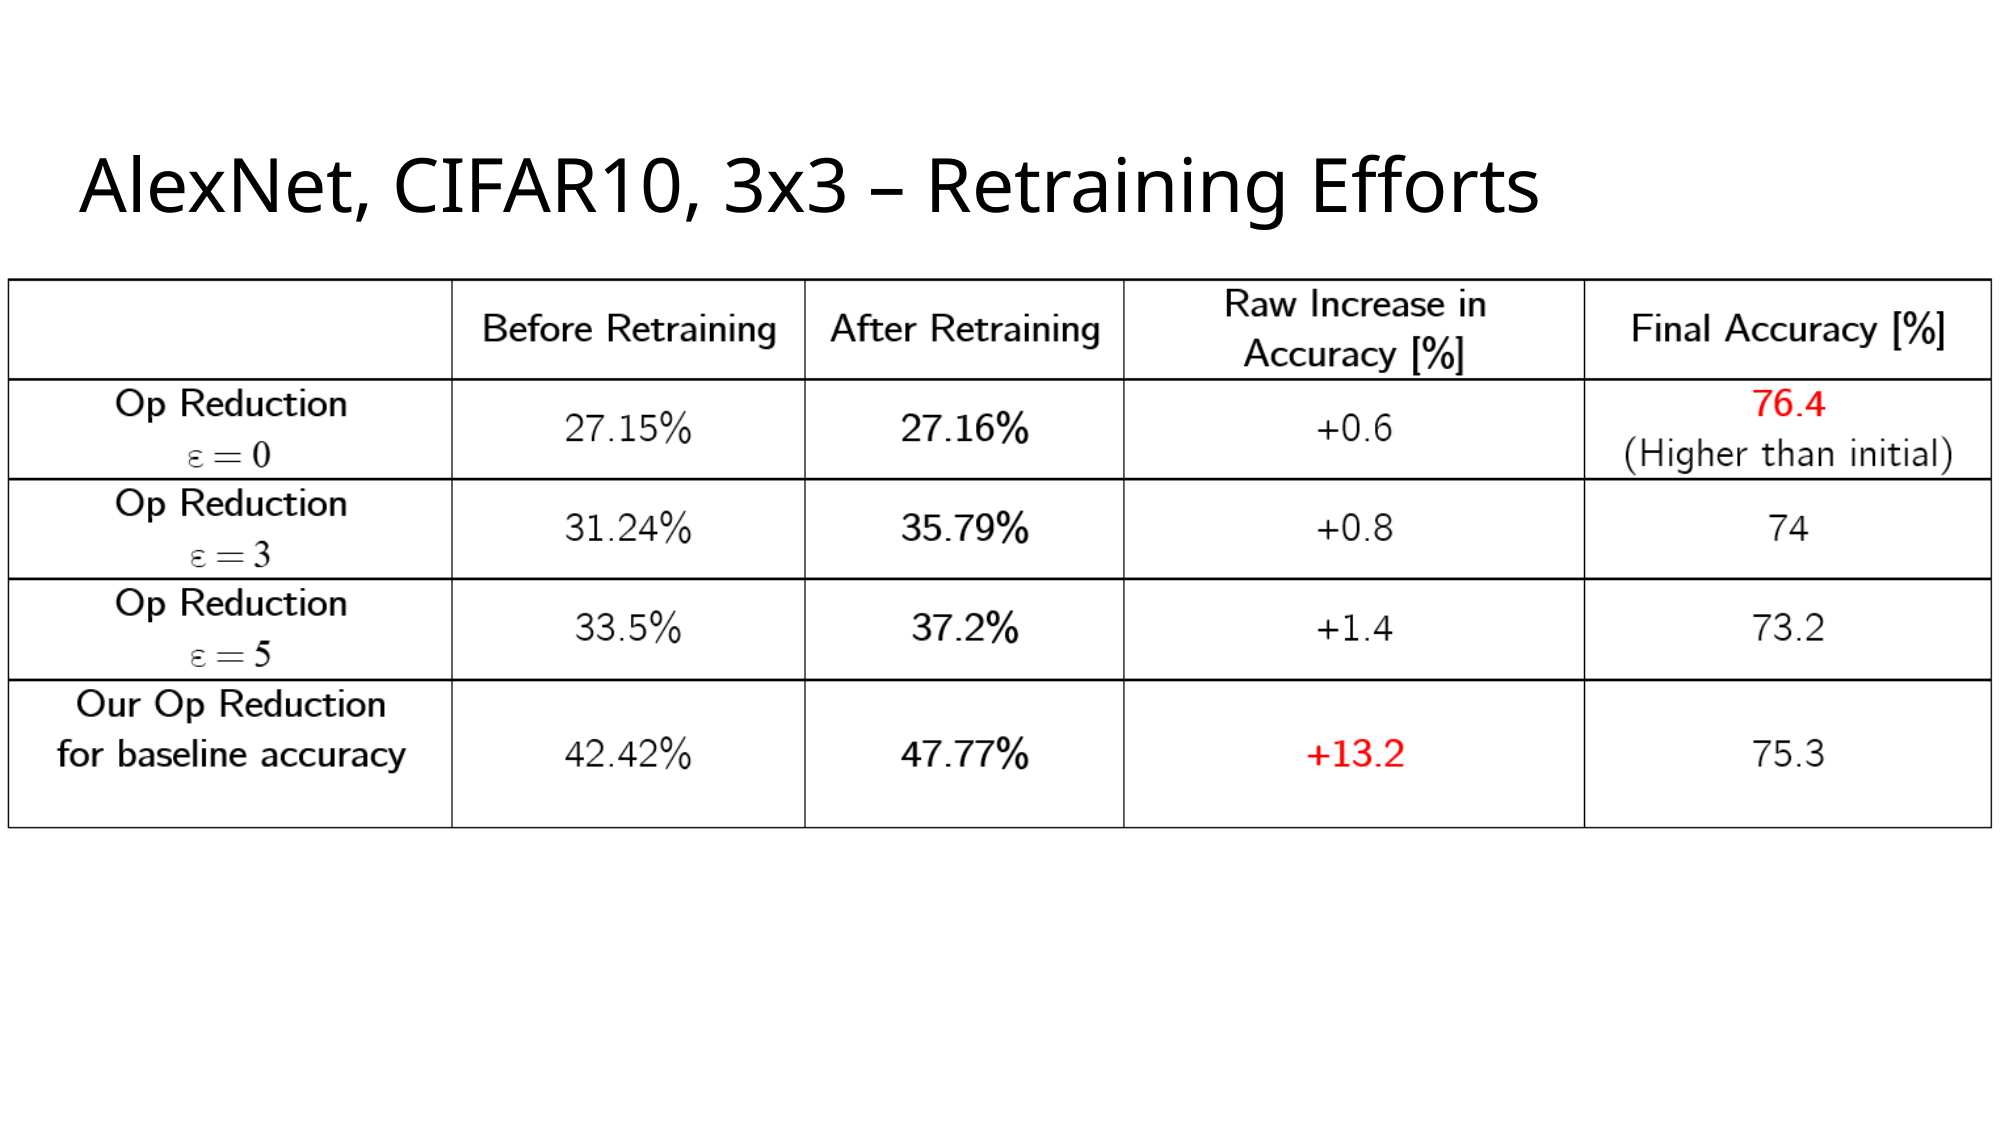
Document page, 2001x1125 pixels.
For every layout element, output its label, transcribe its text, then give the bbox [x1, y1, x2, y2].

text_box AlexNet, CIFAR10, 3x3 – Retraining Efforts [64, 129, 2000, 235]
picture [4, 268, 2000, 836]
